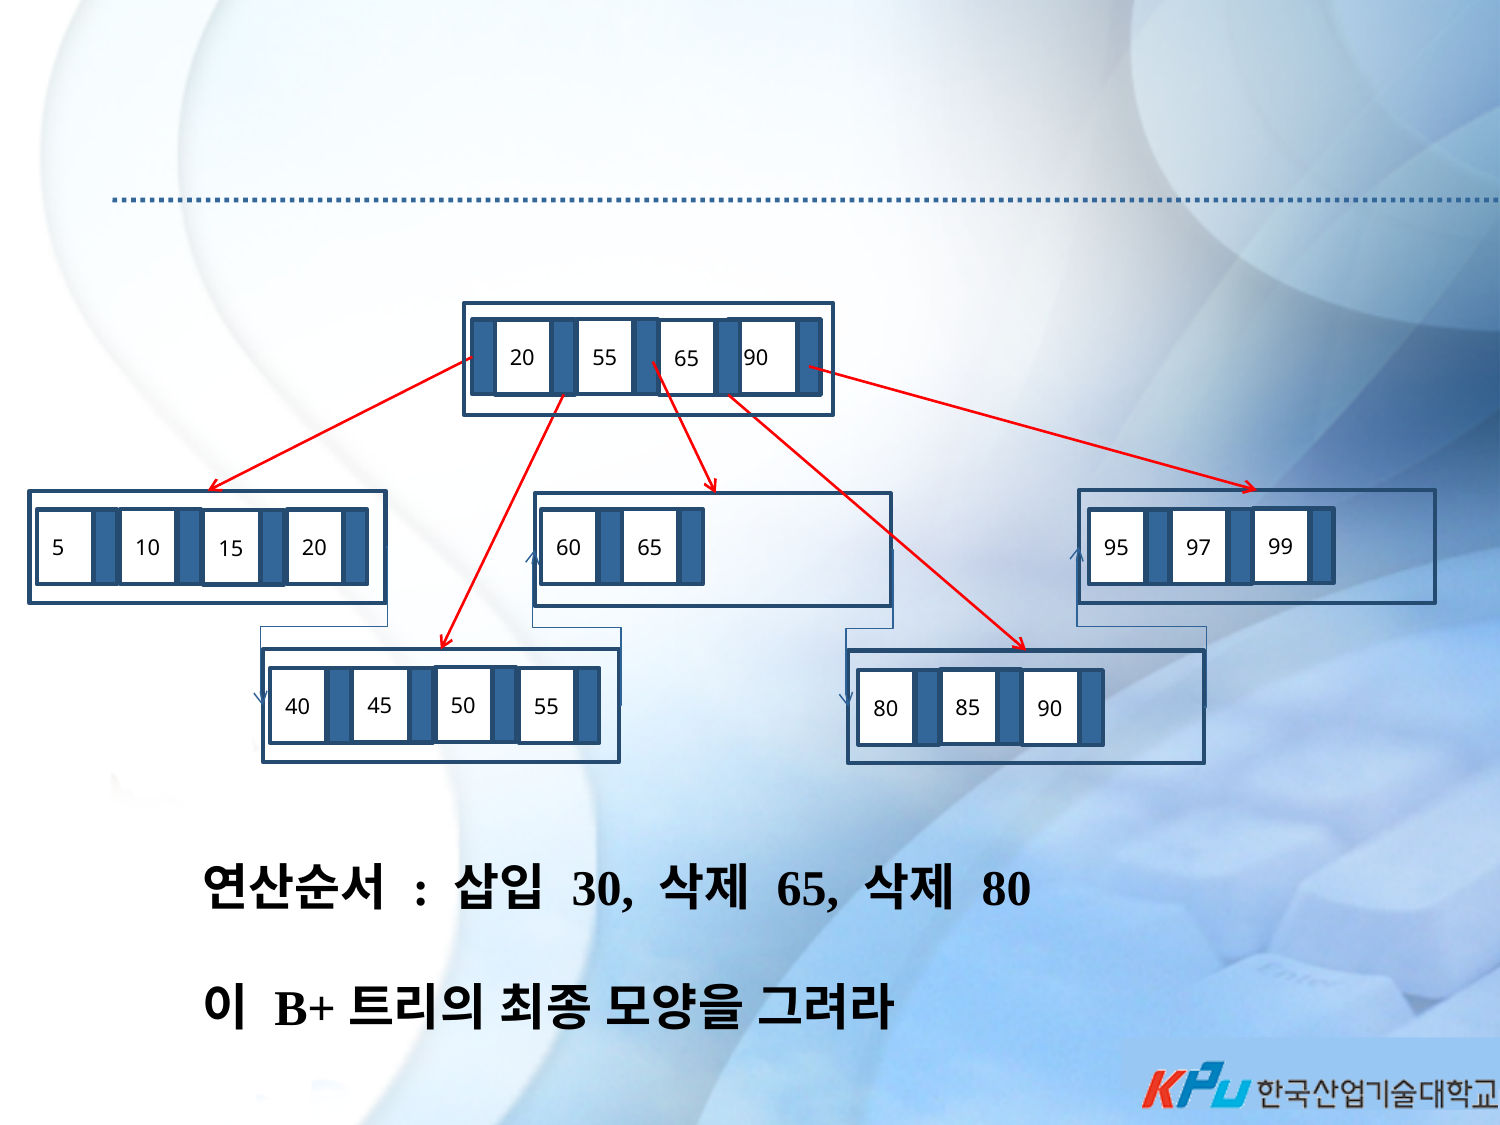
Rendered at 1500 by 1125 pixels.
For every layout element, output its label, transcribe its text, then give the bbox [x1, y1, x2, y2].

text_box 연산순서 : 삽입 30, 삭제 65, 삭제 80 이 B+트리의 최종 모양을 그려라 [187, 848, 1170, 1044]
picture [0, 0, 1500, 1125]
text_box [29, 302, 1436, 764]
